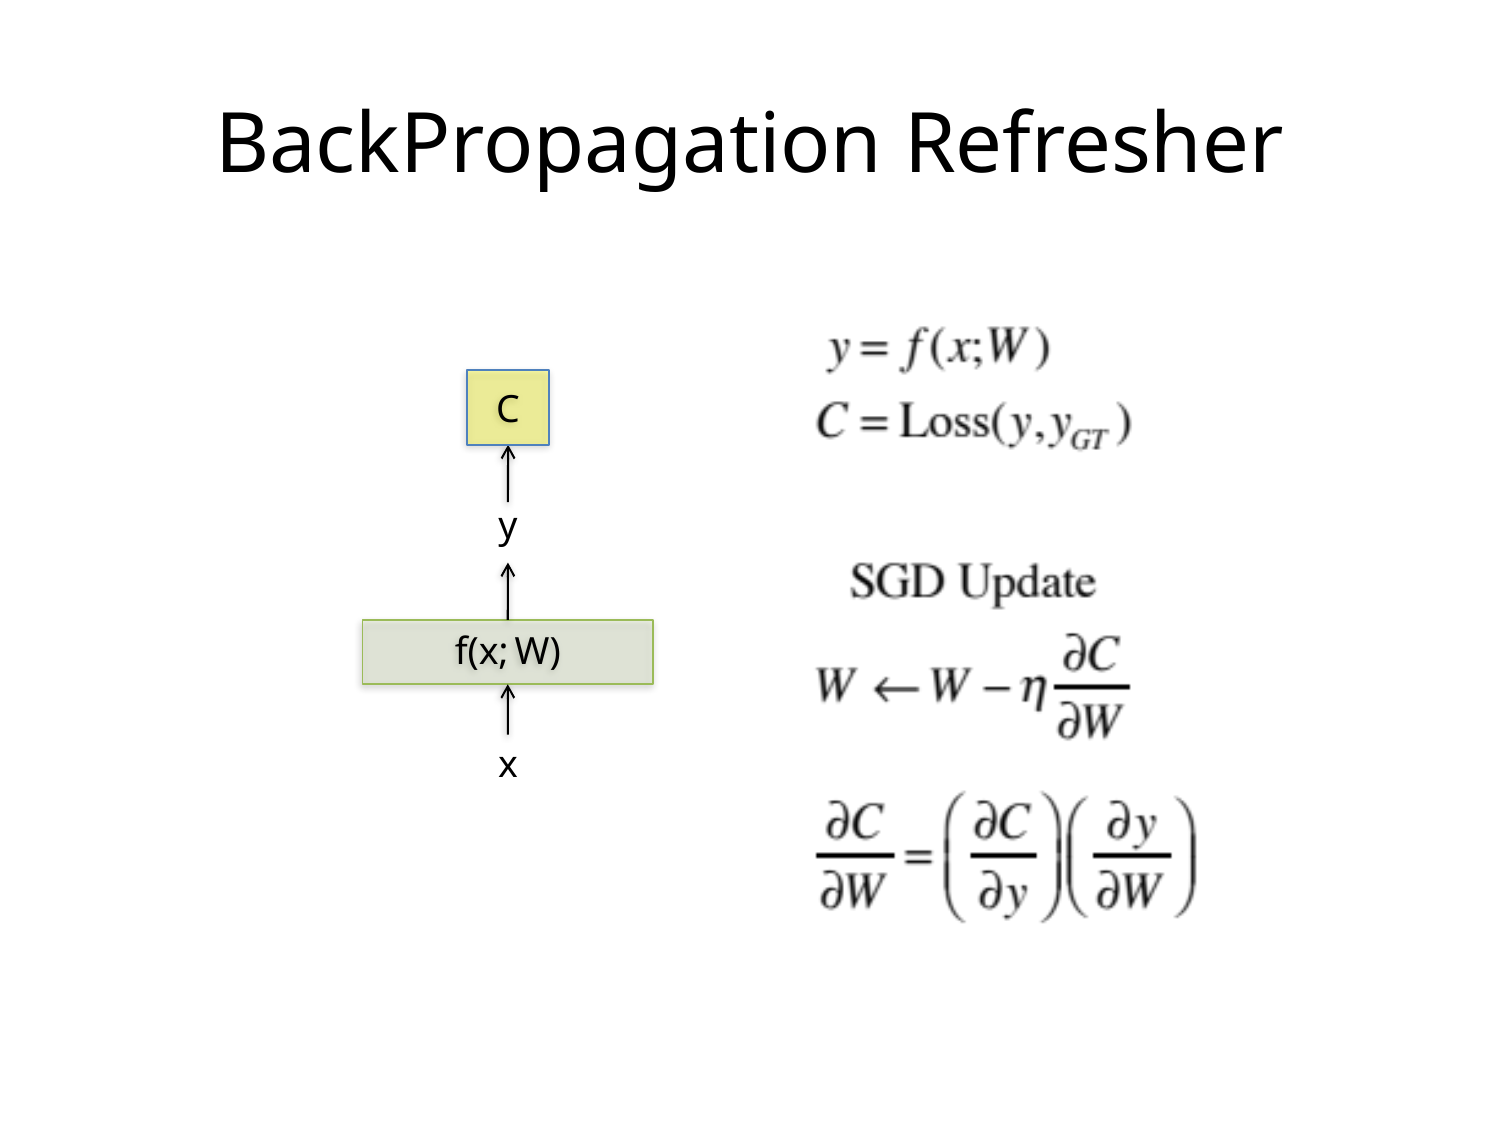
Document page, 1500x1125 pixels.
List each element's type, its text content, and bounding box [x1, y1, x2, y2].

text_box y [460, 493, 556, 554]
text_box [812, 554, 1135, 744]
title BackPropagation Refresher [75, 45, 1425, 233]
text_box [503, 493, 512, 507]
text_box C [466, 369, 550, 446]
text_box f(x; W) [362, 619, 654, 685]
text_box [812, 320, 1135, 455]
text_box x [460, 732, 556, 793]
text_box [812, 784, 1200, 926]
